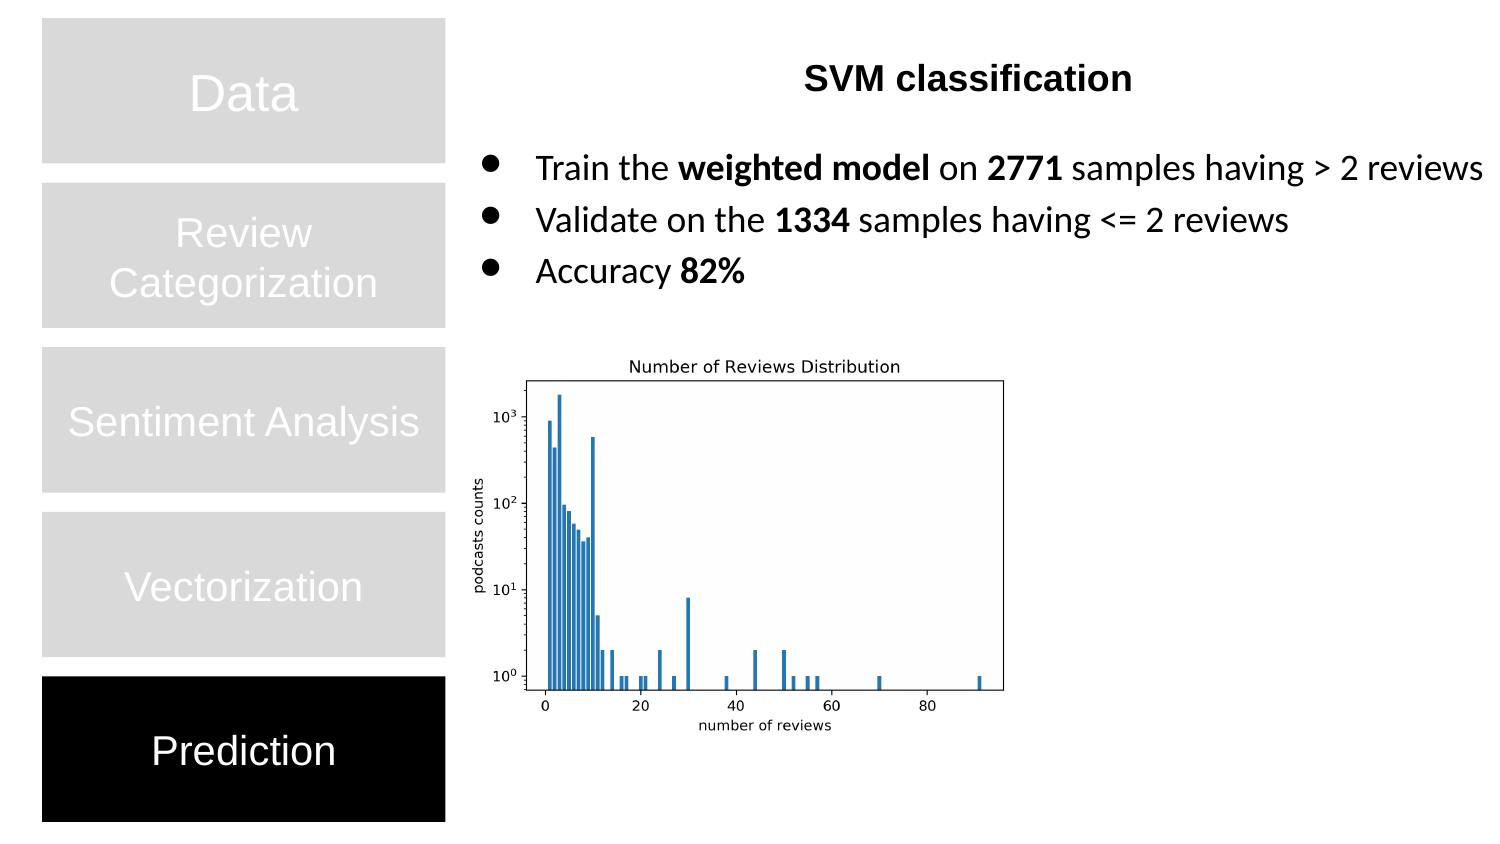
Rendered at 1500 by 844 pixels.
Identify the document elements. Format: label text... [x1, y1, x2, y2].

text_box Prediction [42, 676, 446, 822]
text_box Data [42, 18, 446, 164]
text_box Sentiment Analysis [42, 347, 446, 493]
text_box Vectorization [42, 511, 446, 658]
text_box Train the weighted model on 2771 samples having > 2 reviews Validate on the 1334 samples having <= 2 reviews Accuracy 82% [445, 121, 1500, 372]
picture [462, 348, 1013, 743]
text_box Review Categorization [42, 182, 445, 328]
text_box SVM classification [670, 38, 1267, 121]
